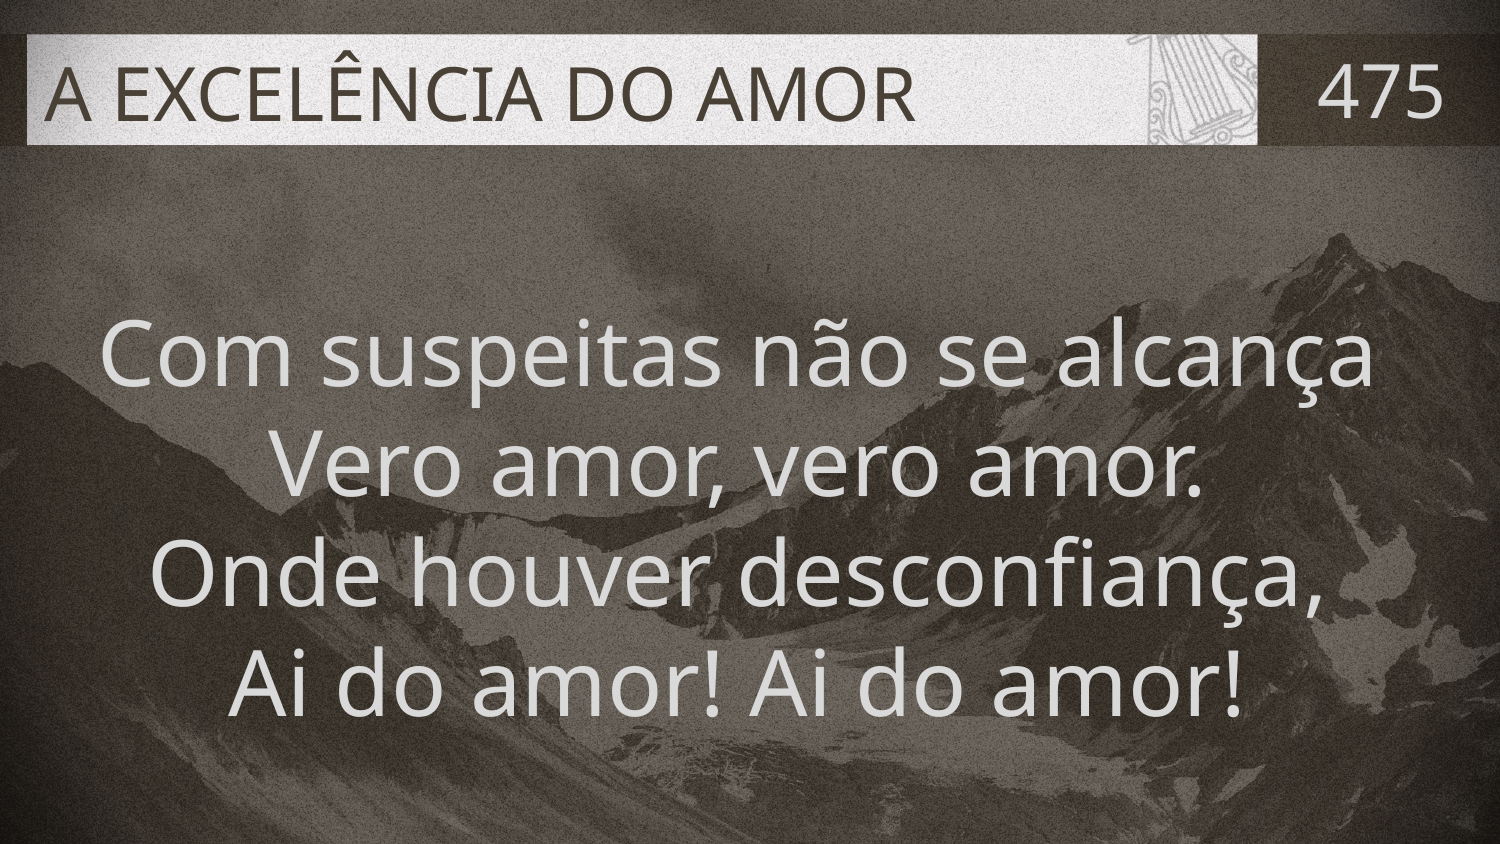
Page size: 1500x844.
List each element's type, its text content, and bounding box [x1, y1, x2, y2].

title A EXCELÊNCIA DO AMOR [29, 33, 1258, 151]
list 475 [1281, 36, 1483, 143]
list Com suspeitas não se alcança Vero amor, vero amor. Onde houver desconfiança, Ai do amor! Ai do amor! [0, 185, 1500, 844]
picture [0, 0, 1500, 185]
